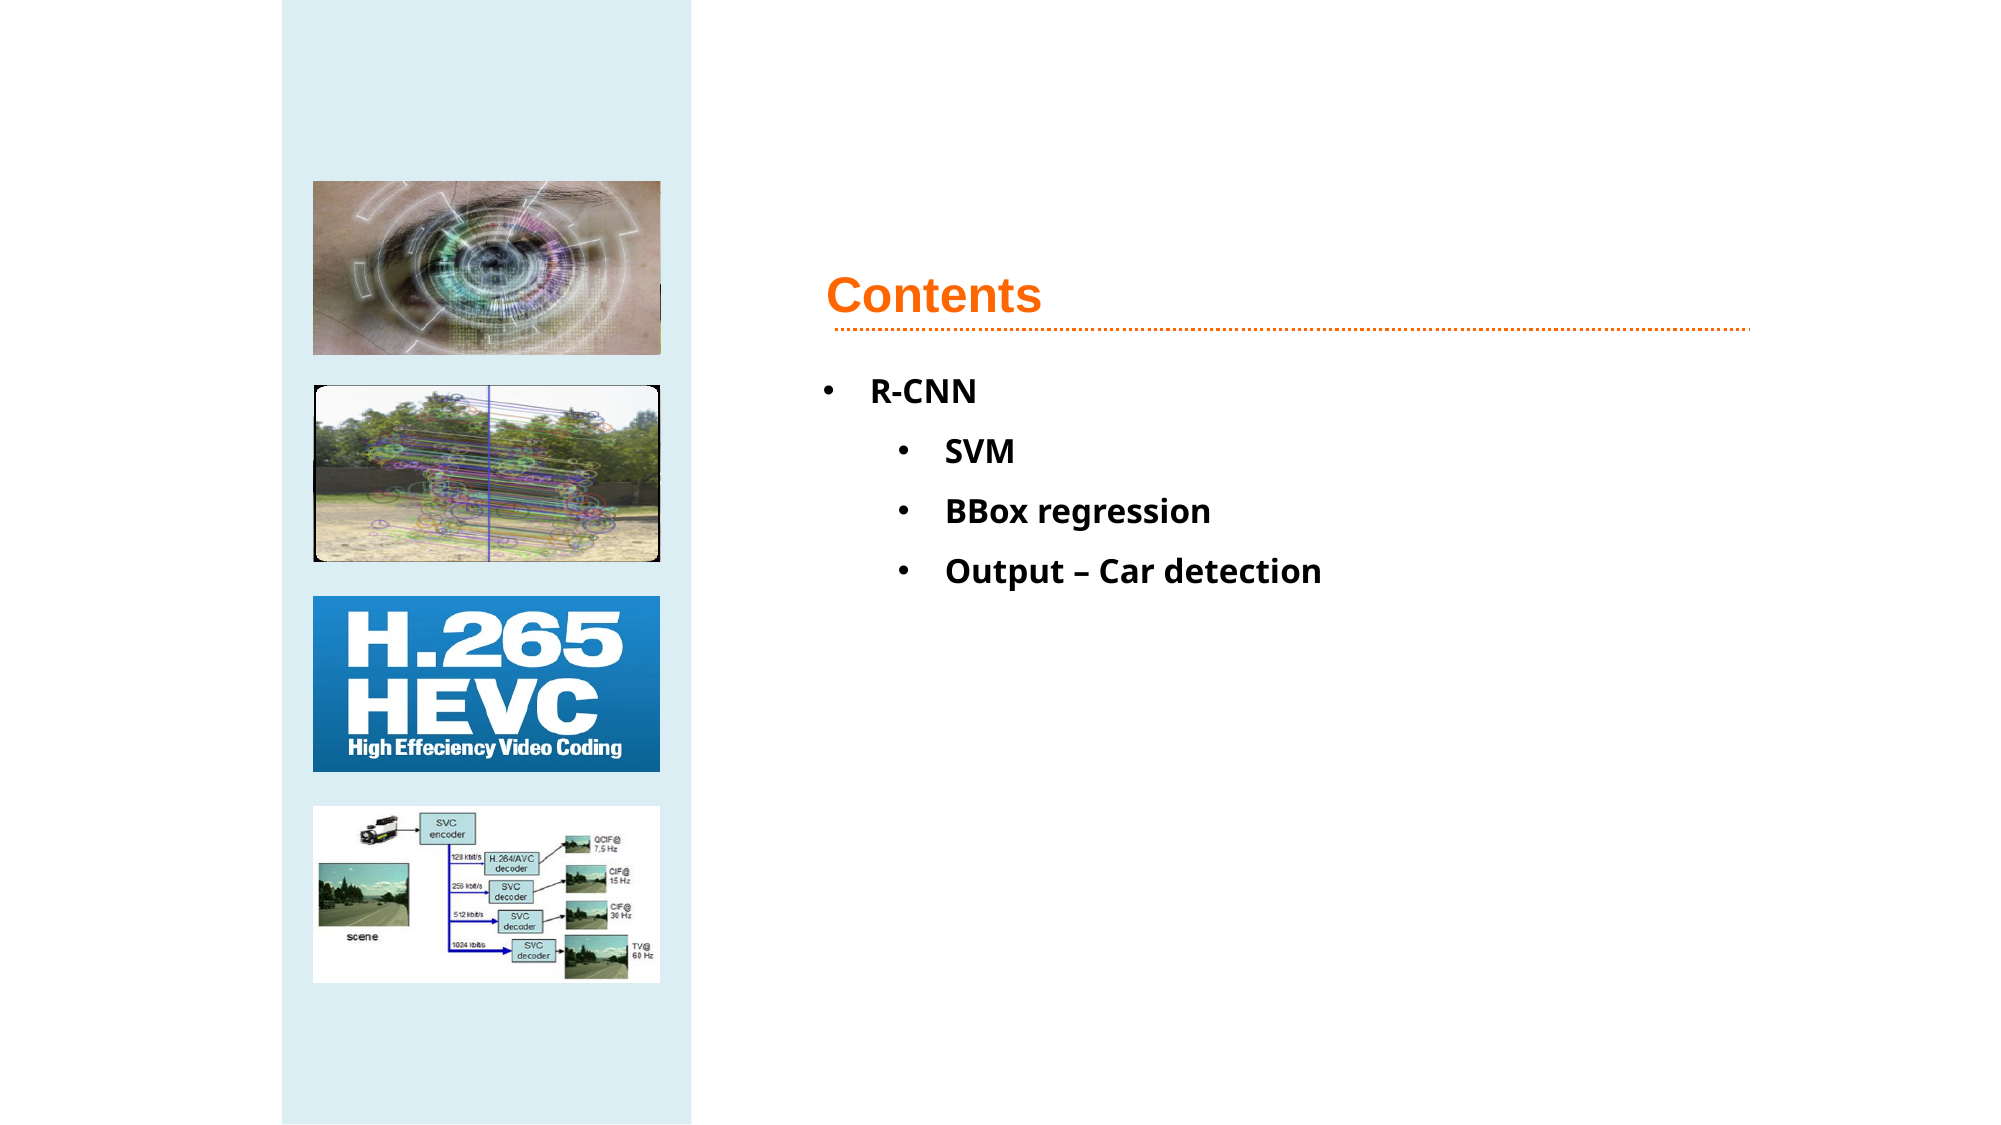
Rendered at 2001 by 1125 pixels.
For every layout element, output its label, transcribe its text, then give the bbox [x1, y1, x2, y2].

text_box R-CNN SVM BBox regression Output – Car detection [807, 342, 1839, 658]
picture [313, 806, 660, 983]
text_box Contents [811, 255, 1128, 331]
picture [313, 385, 661, 562]
picture [313, 181, 661, 355]
picture [313, 596, 660, 770]
